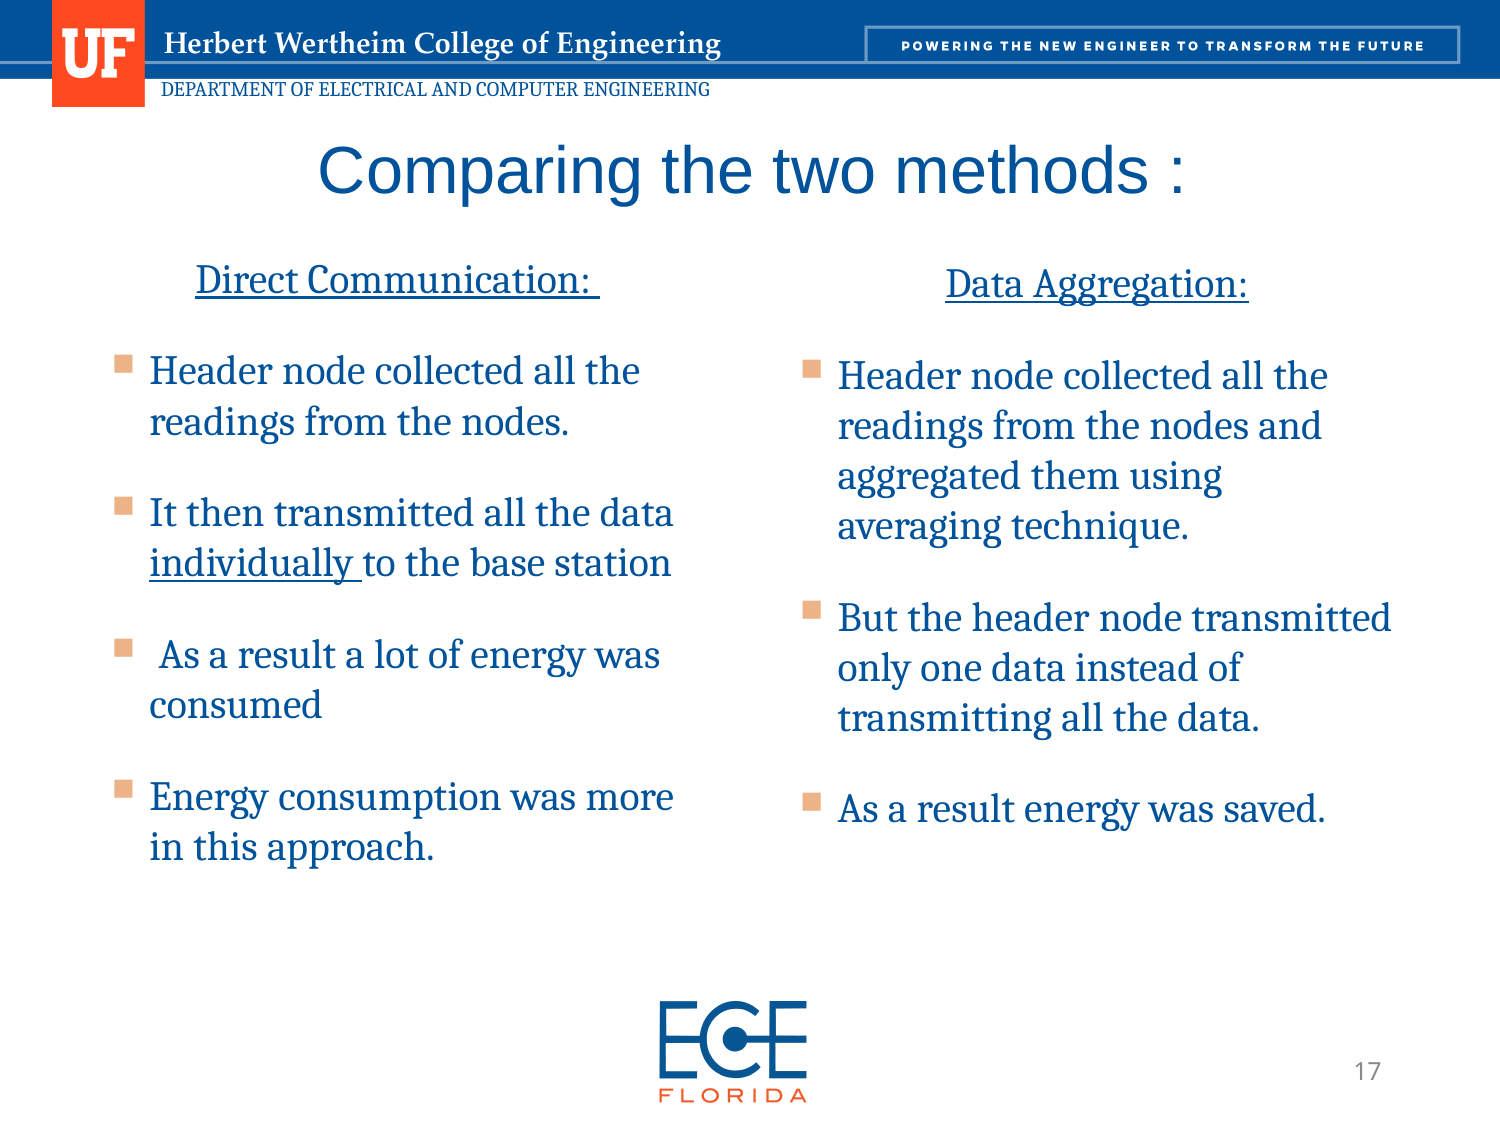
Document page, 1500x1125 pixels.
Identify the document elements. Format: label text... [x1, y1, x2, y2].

picture [0, 0, 1500, 107]
slide_number 17 [1059, 1042, 1397, 1103]
list Direct Communication: Header node collected all the readings from the nodes. It then transmitted all the data individually to the base station As a result a lot of energy was consumed Energy consumption was more in this approach. [96, 244, 699, 857]
title Comparing the two methods : [96, 119, 1447, 287]
picture [623, 972, 834, 1125]
text_box Data Aggregation: Header node collected all the readings from the nodes and aggregated them using averaging technique. But the header node transmitted only one data instead of transmitting all the data. As a result energy was saved. [785, 248, 1409, 889]
